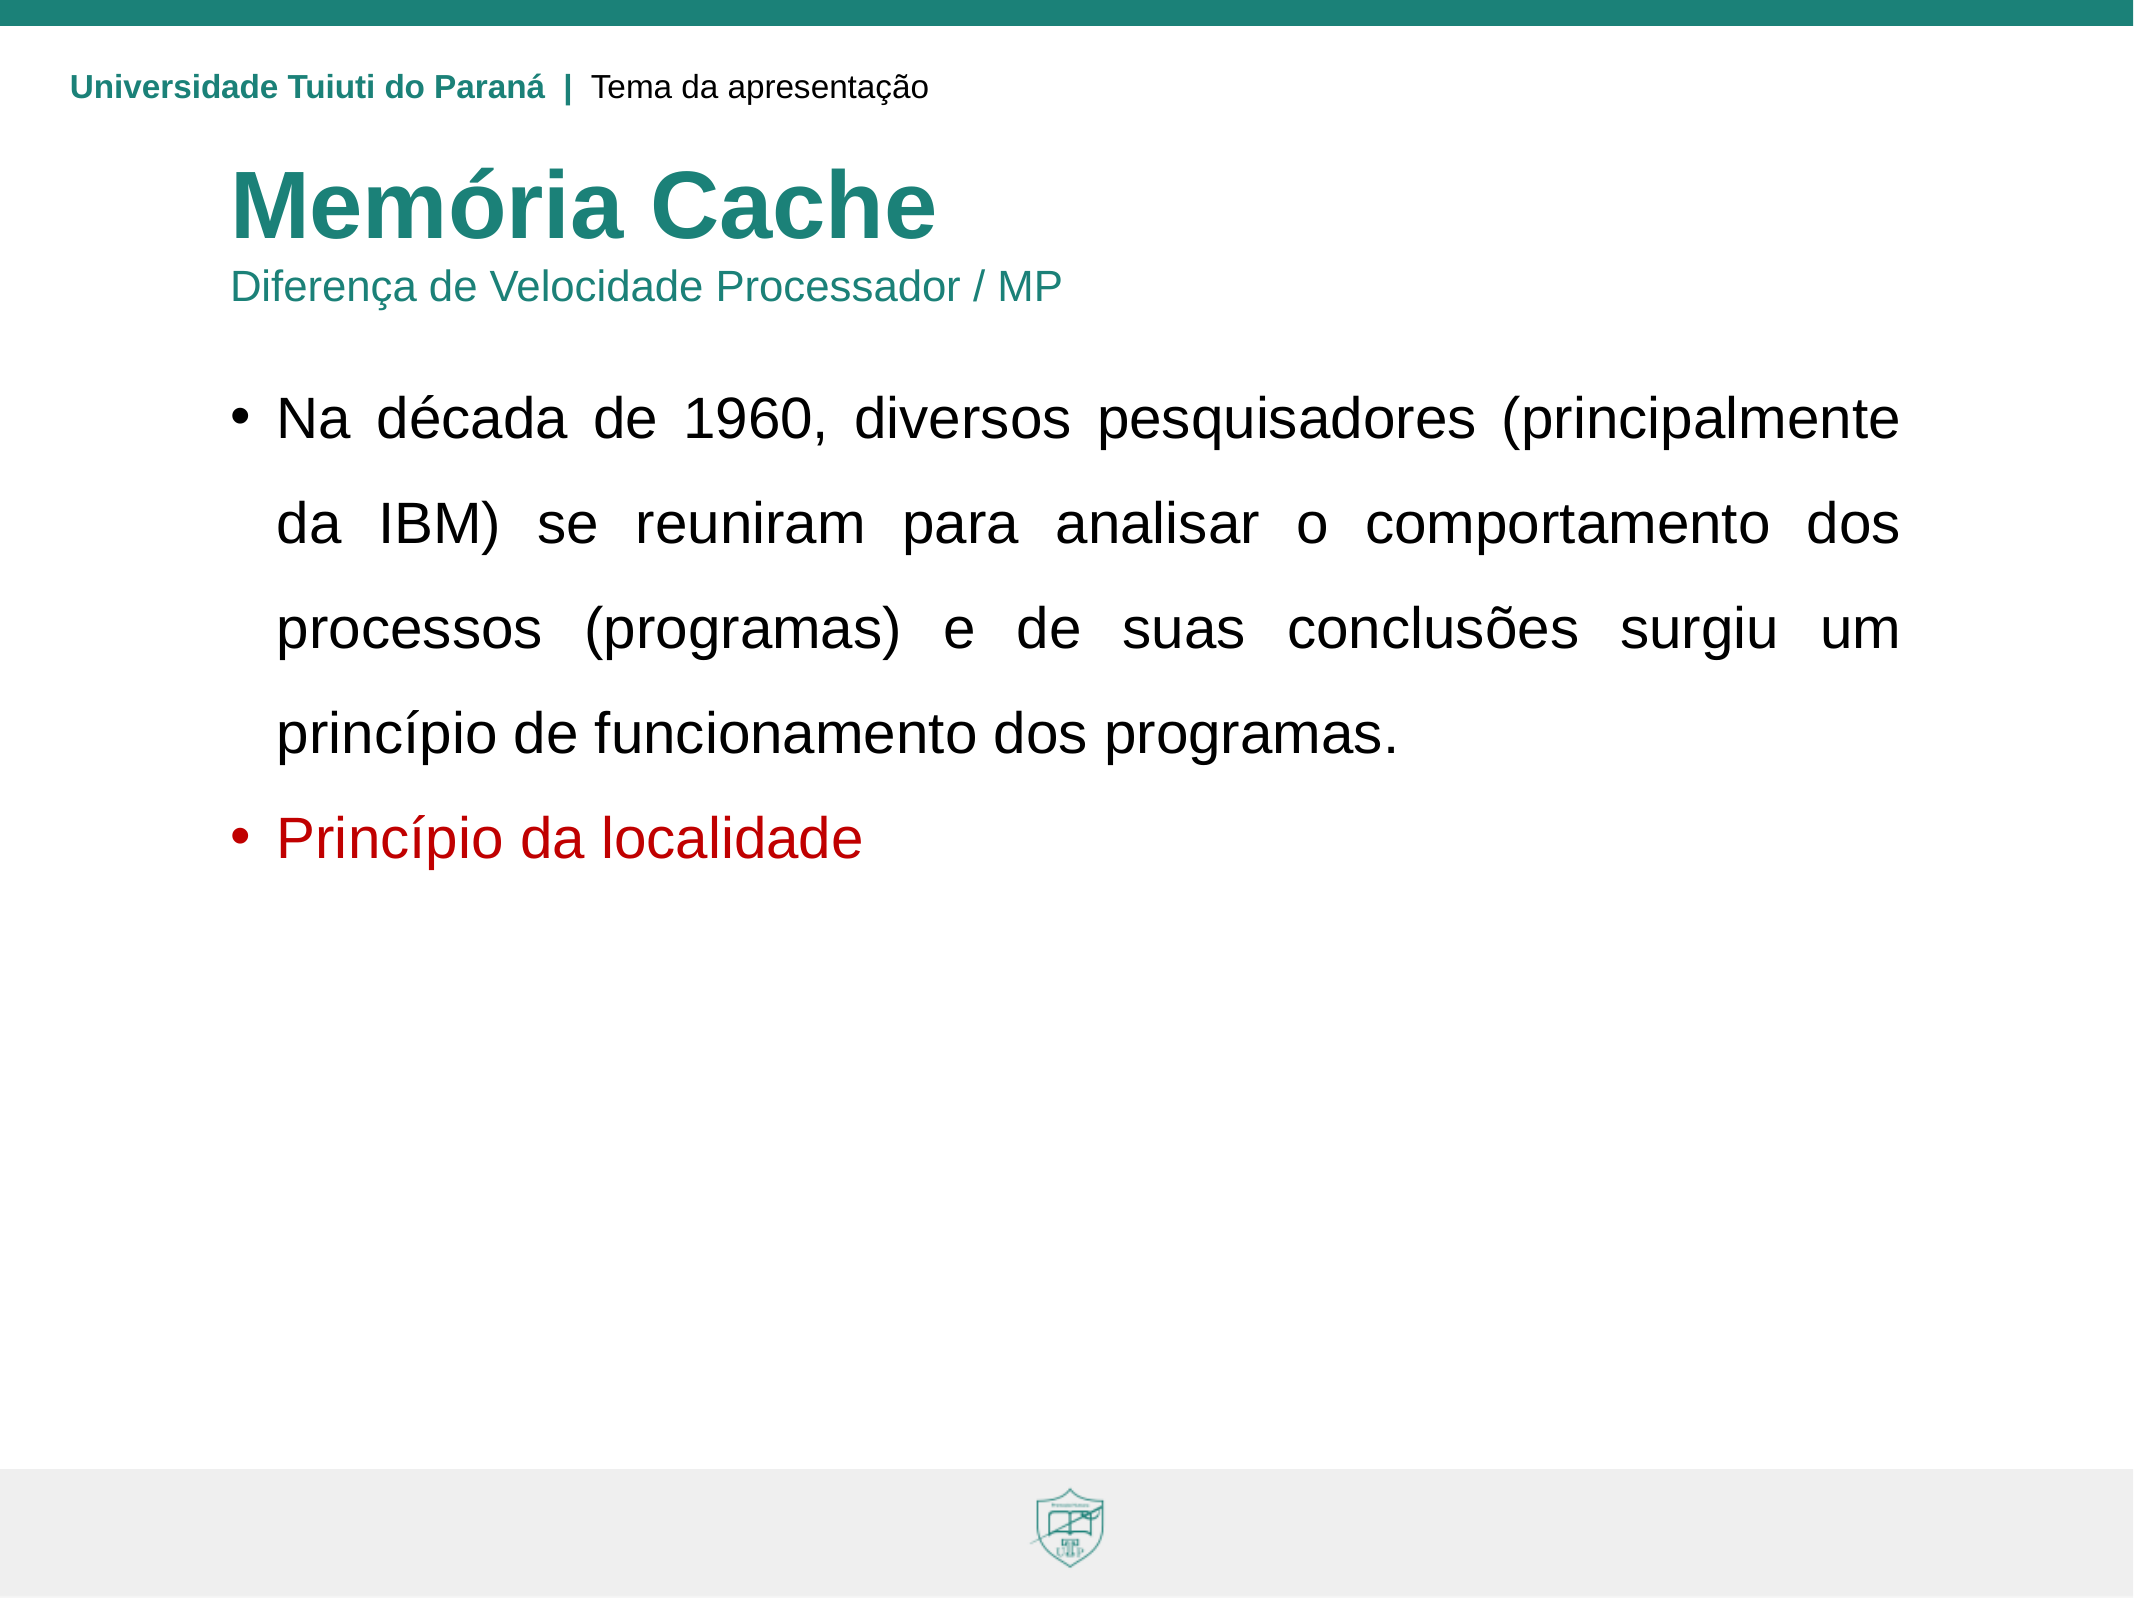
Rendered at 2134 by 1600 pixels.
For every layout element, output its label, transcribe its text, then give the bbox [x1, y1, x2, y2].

picture [0, 1469, 2134, 1598]
picture [0, 0, 2134, 26]
text_box Memória Cache Diferença de Velocidade Processador / MP Na década de 1960, diversos pesquisadores (principalmente da IBM) se reuniram para analisar o comportamento dos processos (programas) e de suas conclusões surgiu um princípio de funcionamento dos programas. Princípio da localidade [223, 136, 1910, 877]
text_box Universidade Tuiuti do Paraná | Tema da apresentação [63, 59, 936, 112]
